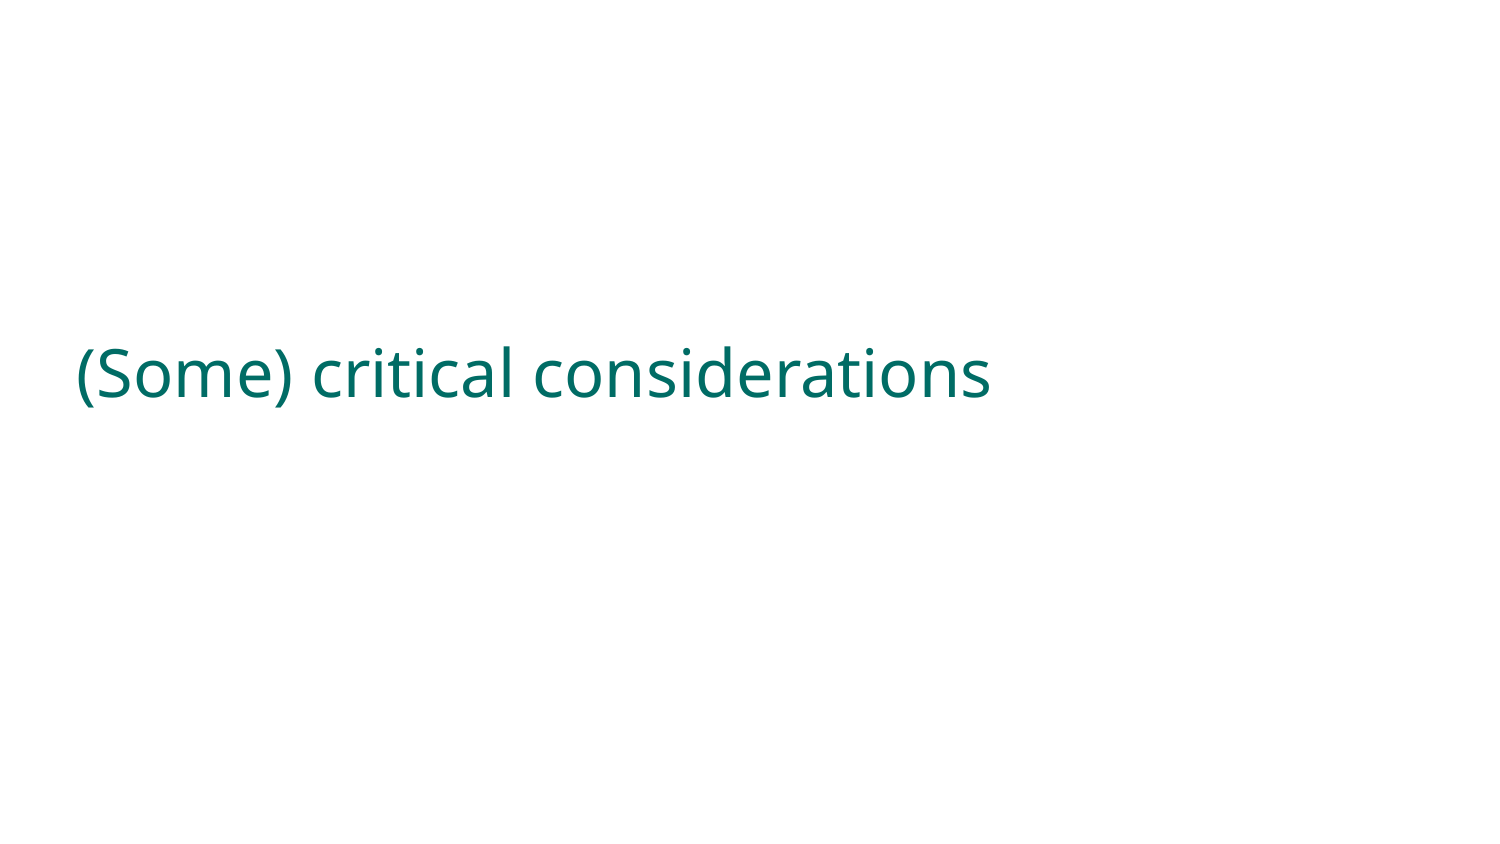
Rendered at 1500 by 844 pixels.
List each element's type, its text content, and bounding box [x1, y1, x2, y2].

text_box (Some) critical considerations [61, 315, 1439, 426]
